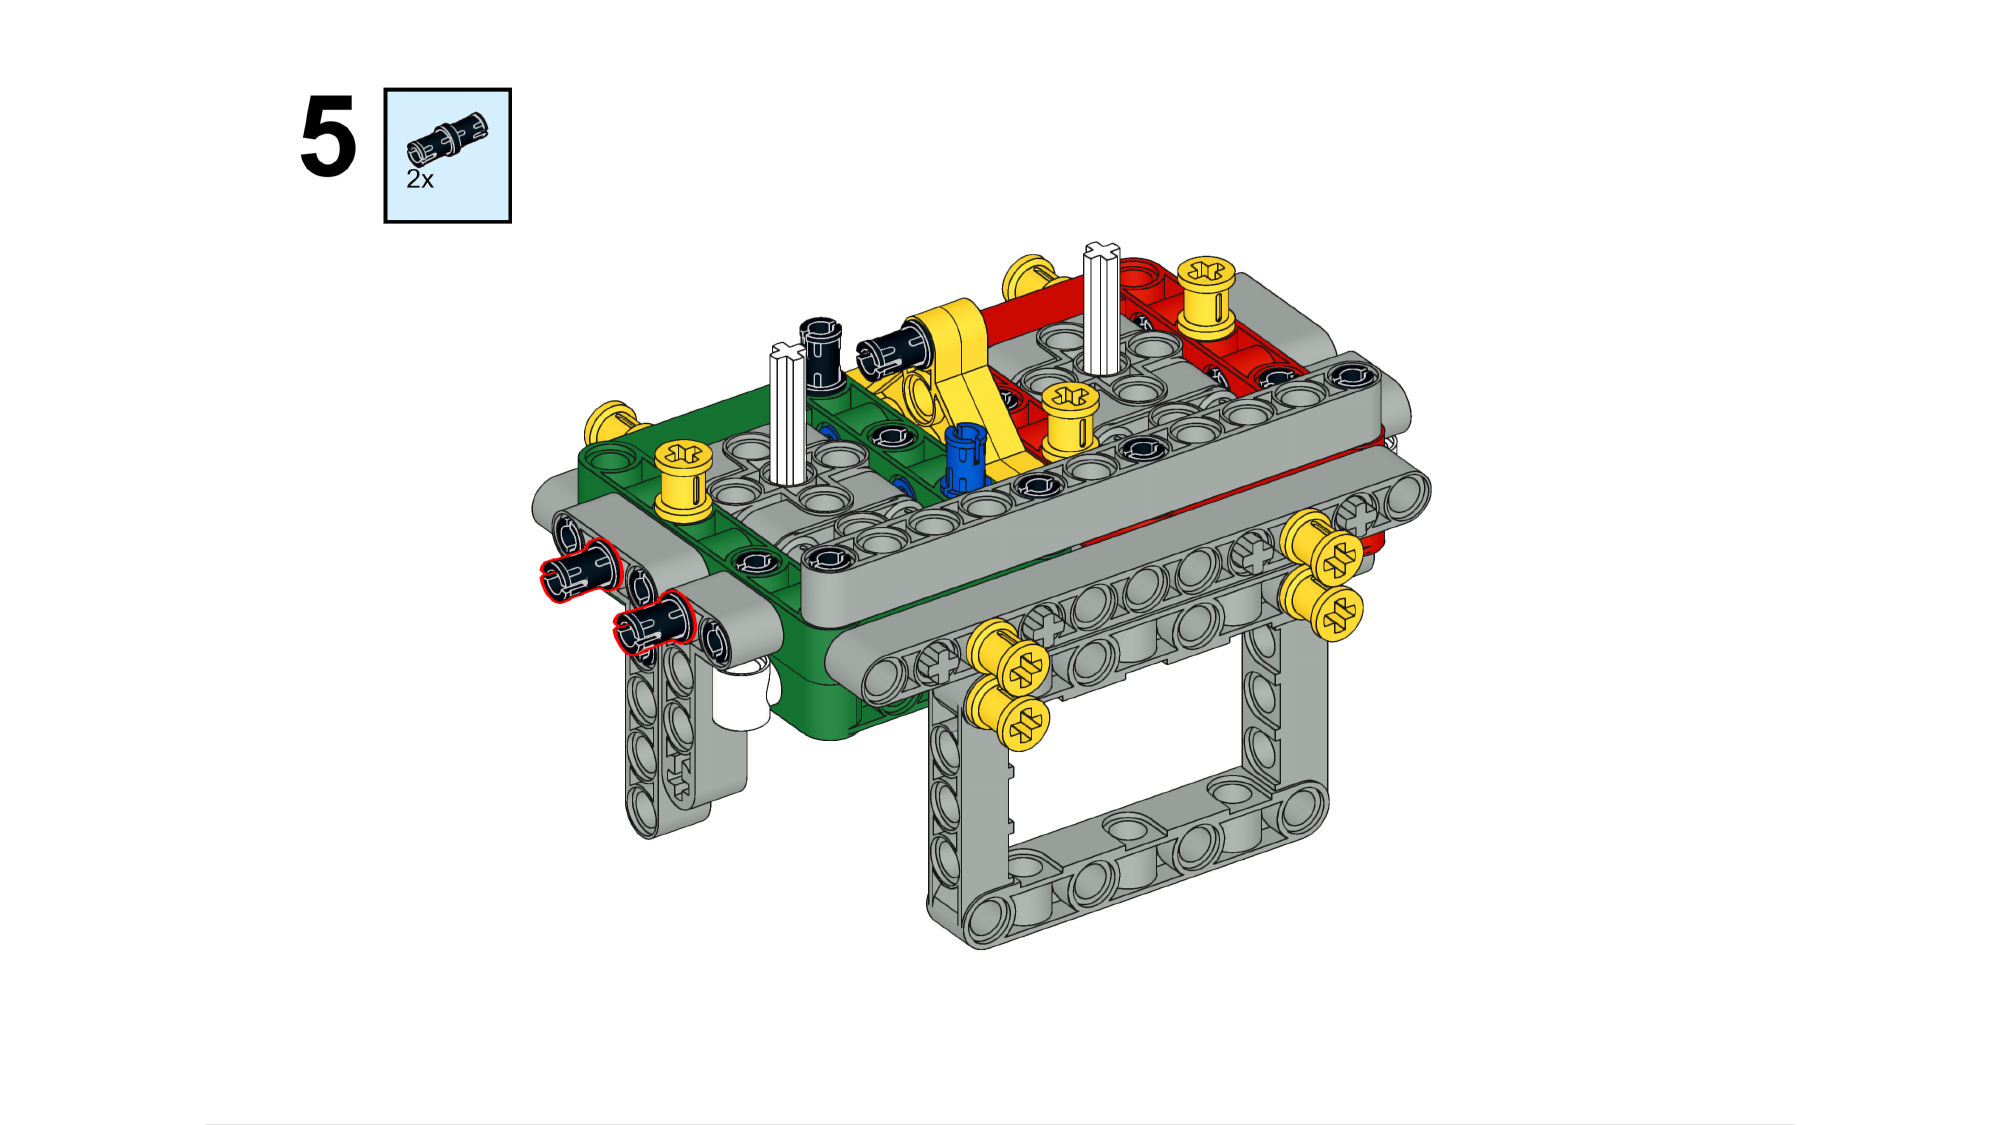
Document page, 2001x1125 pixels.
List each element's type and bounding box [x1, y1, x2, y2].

picture [204, 0, 1796, 1125]
